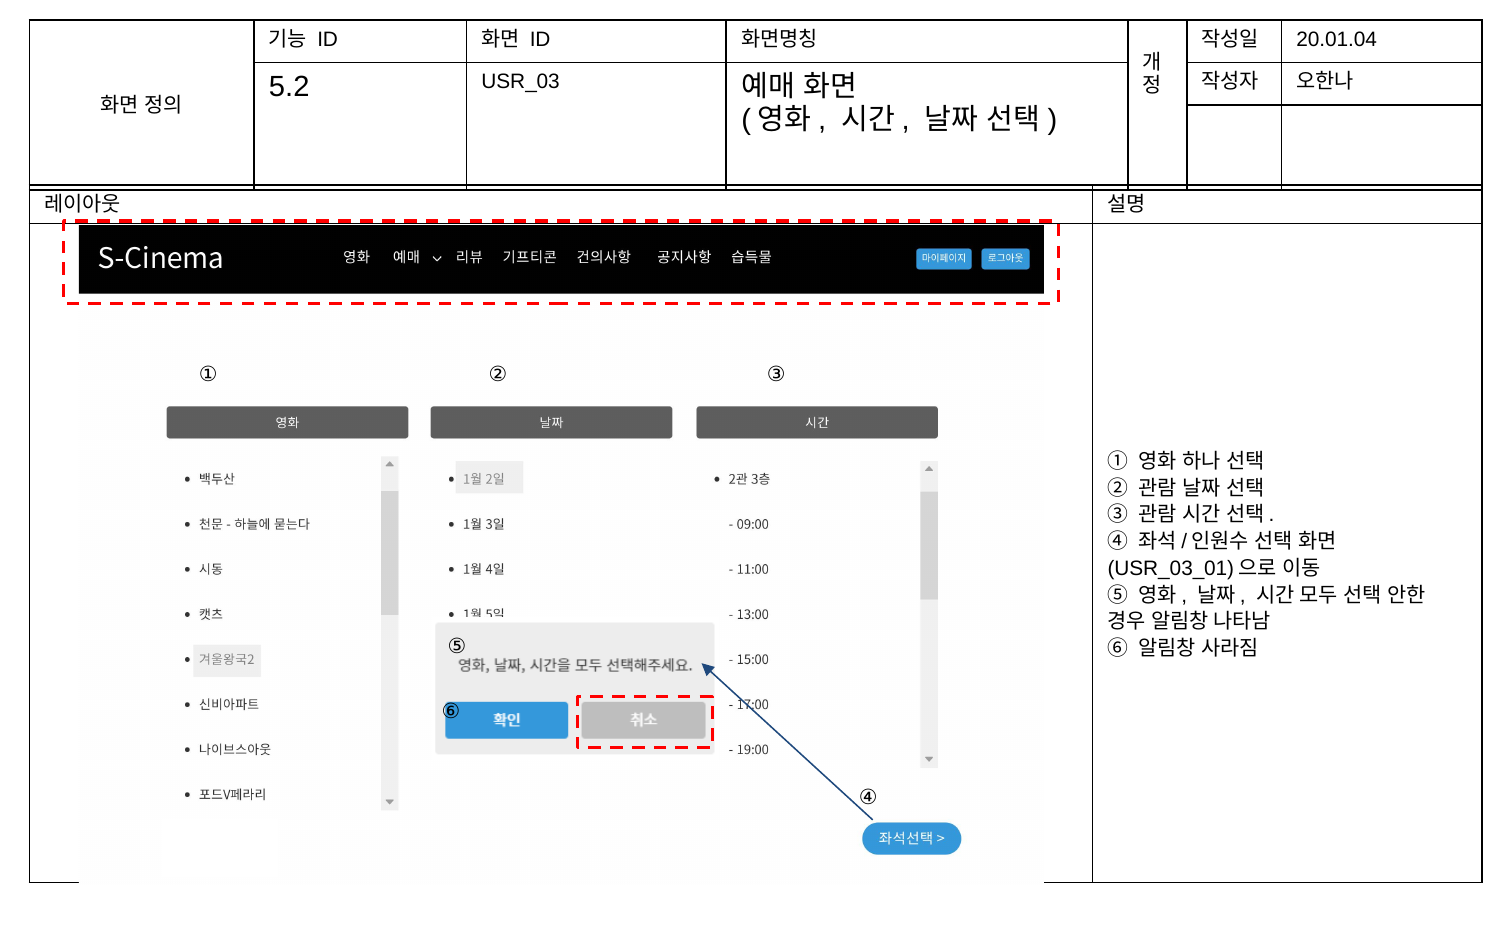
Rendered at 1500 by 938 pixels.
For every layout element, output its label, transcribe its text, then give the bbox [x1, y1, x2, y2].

table_cell 5.2 [255, 63, 466, 189]
table_cell [30, 224, 73, 882]
table_cell [1188, 106, 1281, 189]
table_cell ① 영화 하나 선택 ② 관람 날짜 선택 ③ 관람 시간 선택. ④ 좌석/인원수 선택 화면(USR_03_01)으로 이동 ⑤ 영화, 날짜, 시간 모두 선택 안한 경우 알림창 나타남 ⑥ 알림창 사라짐 [1093, 224, 1481, 882]
text_box [63, 221, 1059, 304]
table_header 설명 [1093, 191, 1481, 223]
table_header 레이아웃 [30, 191, 1092, 223]
table_cell [1282, 106, 1481, 189]
table_cell 오한나 [1282, 63, 1481, 104]
table_header 화면 ID [467, 21, 725, 62]
table_cell 작성자 [1188, 63, 1281, 104]
table_header 개정 [1129, 21, 1186, 189]
table_cell 예매 화면 (영화, 시간, 날짜 선택) [727, 63, 1127, 189]
table_header 20.01.04 [1282, 21, 1481, 62]
table_header 화면 정의 [30, 21, 253, 189]
table_header 기능 ID [255, 21, 466, 62]
table_header 작성일 [1188, 21, 1281, 62]
table_header 화면명칭 [727, 21, 1127, 62]
table_cell USR_03 [467, 63, 725, 189]
table_cell [1049, 224, 1092, 882]
picture [78, 224, 1045, 885]
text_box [701, 662, 873, 821]
